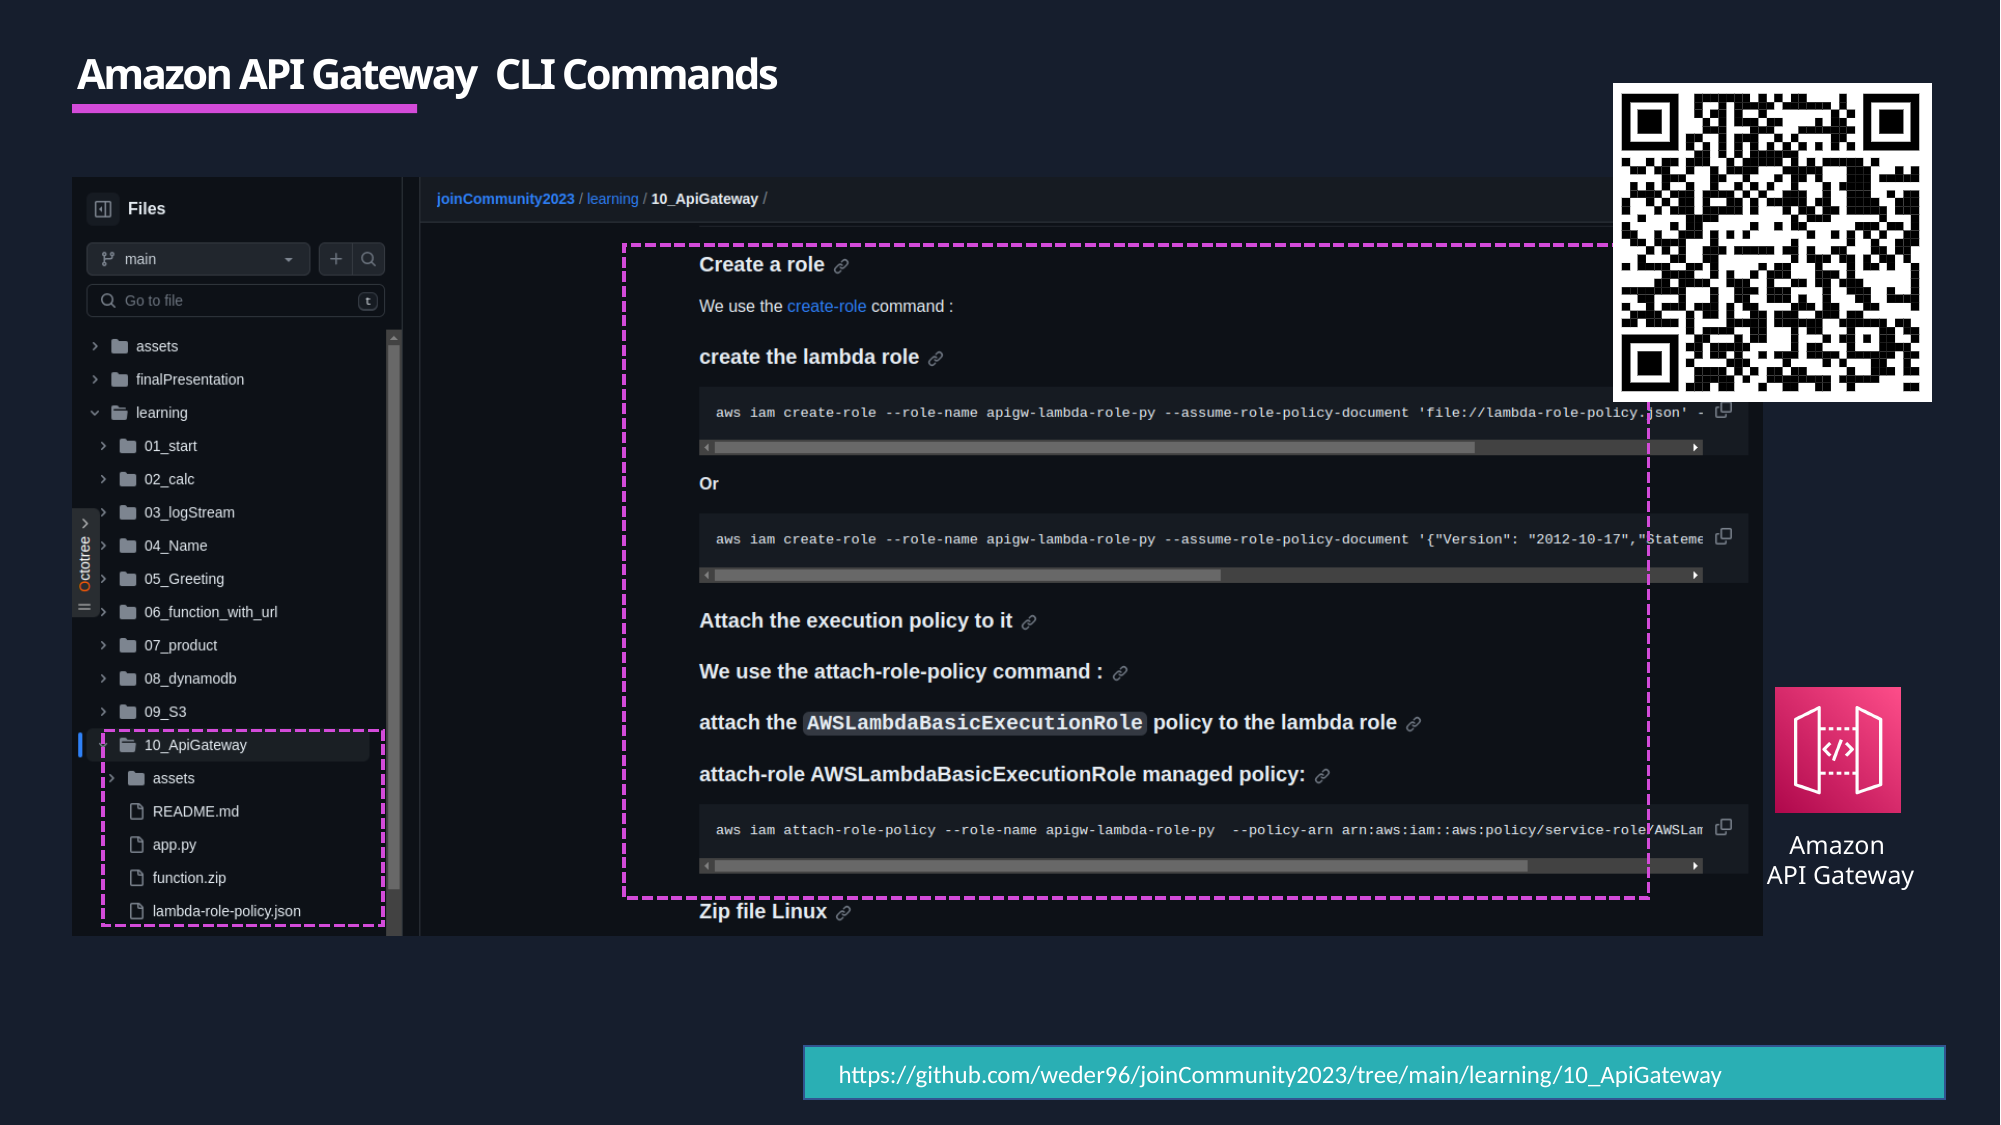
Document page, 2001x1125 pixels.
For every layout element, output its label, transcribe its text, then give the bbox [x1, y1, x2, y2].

text_box Amazon API Gateway [1763, 822, 1968, 897]
text_box [803, 1045, 1946, 1100]
picture [72, 83, 1932, 936]
text_box [71, 103, 418, 114]
text_box https://github.com/weder96/joinCommunity2023/tree/main/learning/10_ApiGateway [823, 1051, 1945, 1097]
picture [1775, 687, 1901, 813]
text_box Amazon API Gateway CLI Commands [62, 40, 1975, 146]
